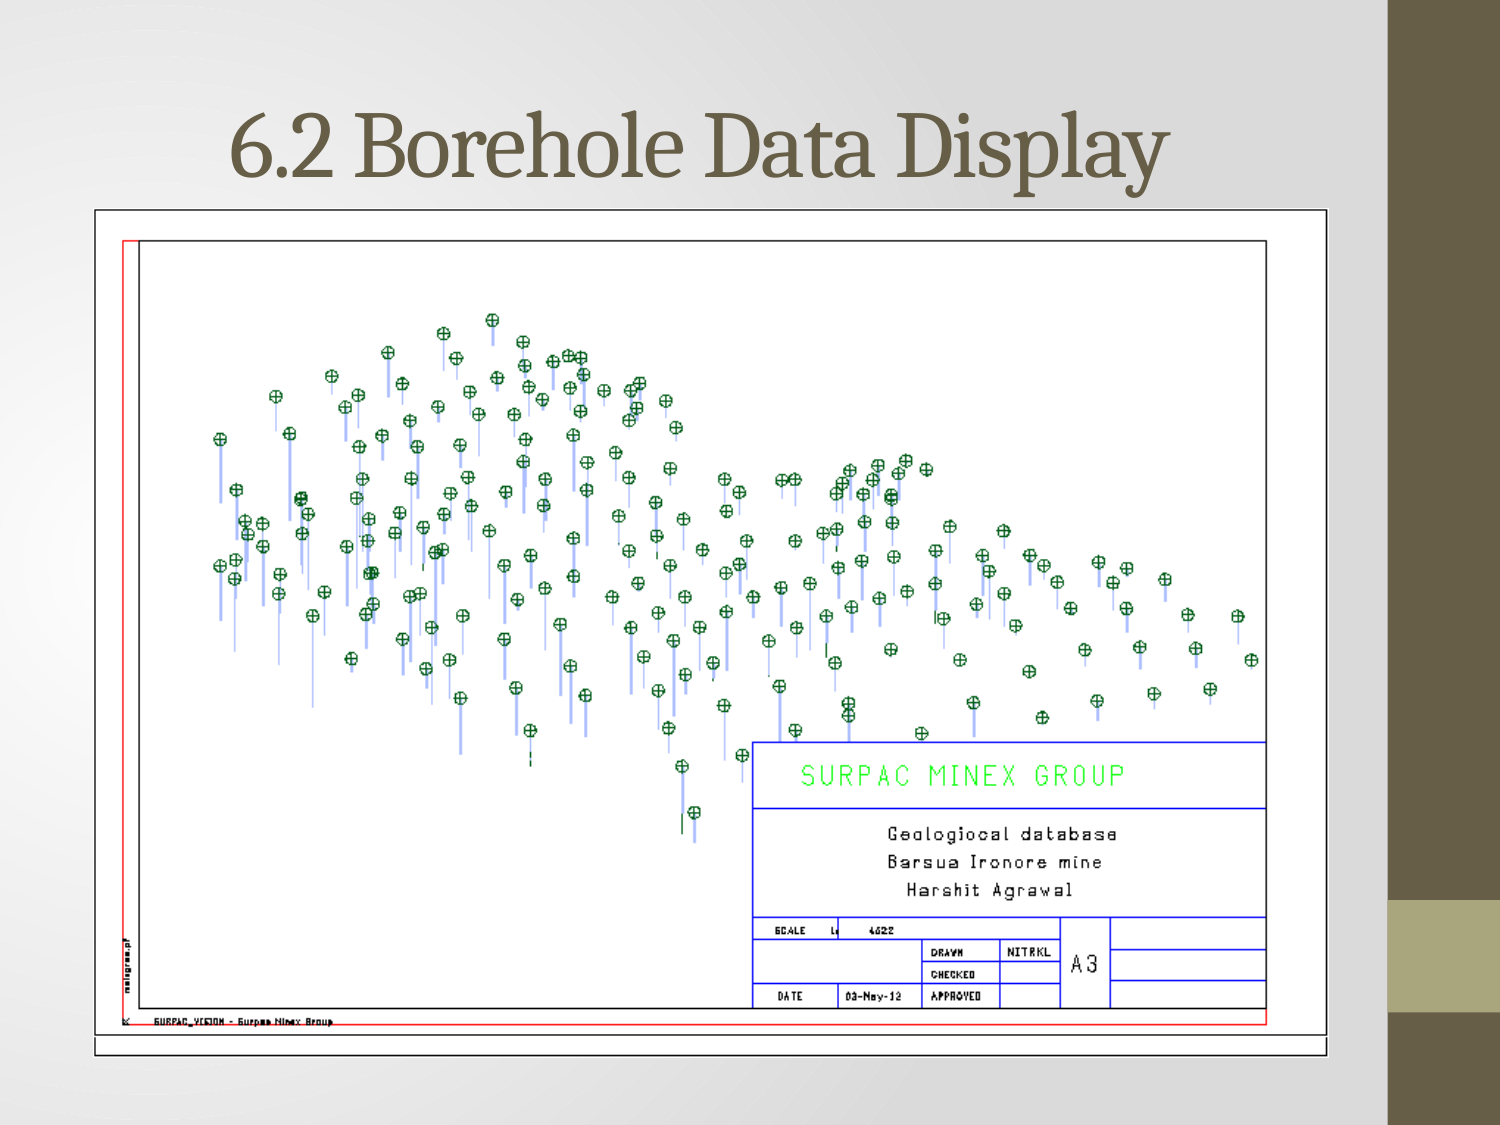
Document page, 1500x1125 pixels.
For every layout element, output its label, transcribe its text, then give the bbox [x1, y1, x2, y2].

picture [93, 207, 1330, 1059]
title 6.2 Borehole Data Display [75, 45, 1325, 233]
